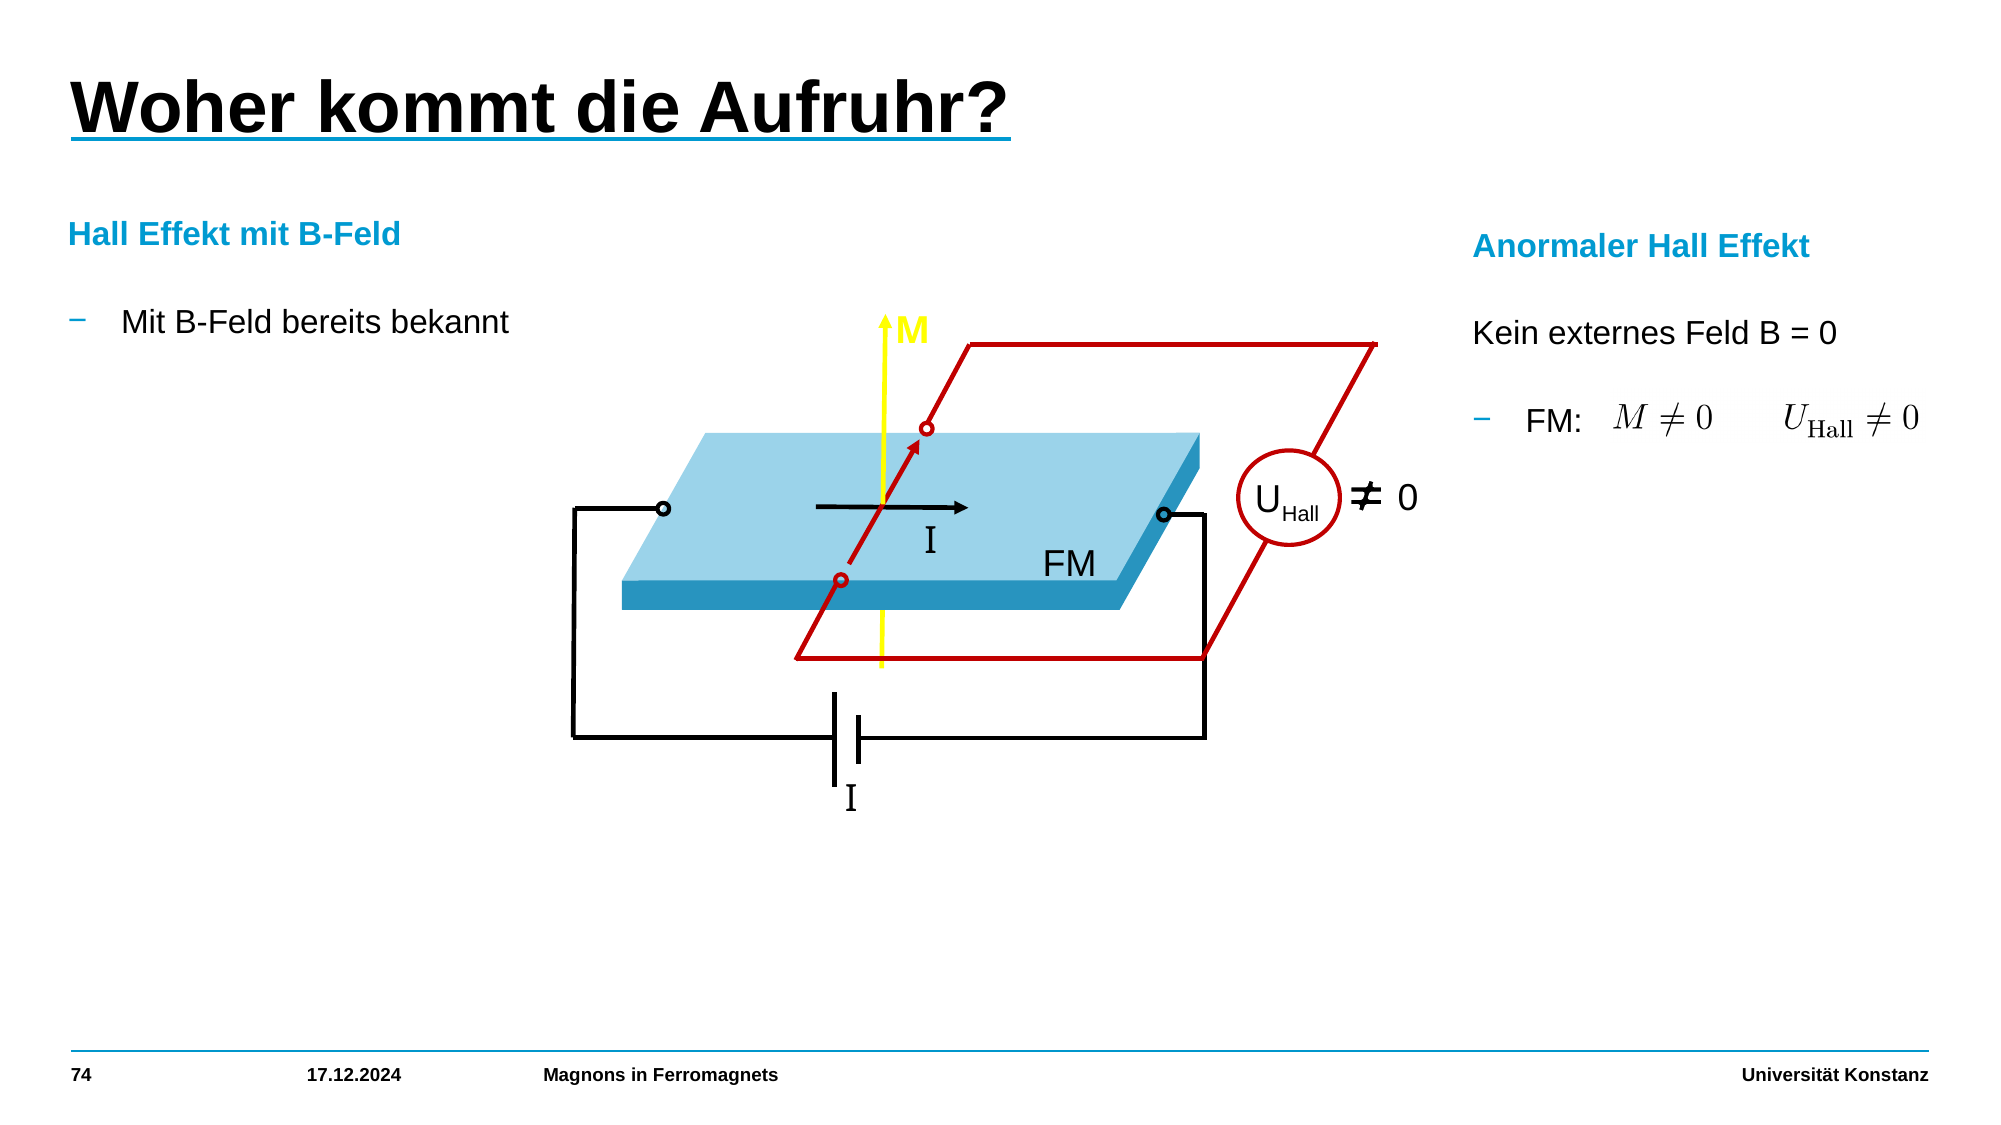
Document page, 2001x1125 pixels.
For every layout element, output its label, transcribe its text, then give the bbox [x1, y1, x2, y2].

text_box 0 [1382, 465, 1434, 526]
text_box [572, 298, 1379, 827]
picture [1610, 388, 1927, 443]
footer Magnons in Ferromagnets [543, 1058, 1489, 1094]
list Hall Effekt mit B-Feld Mit B-Feld bereits bekannt [67, 208, 681, 965]
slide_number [306, 1058, 512, 1094]
title Woher kommt die Aufruhr? [70, 66, 1457, 173]
text_box Anormaler Hall Effekt Kein externes Feld B = 0 FM: [1472, 219, 1945, 976]
slide_number 74 [70, 1058, 276, 1094]
